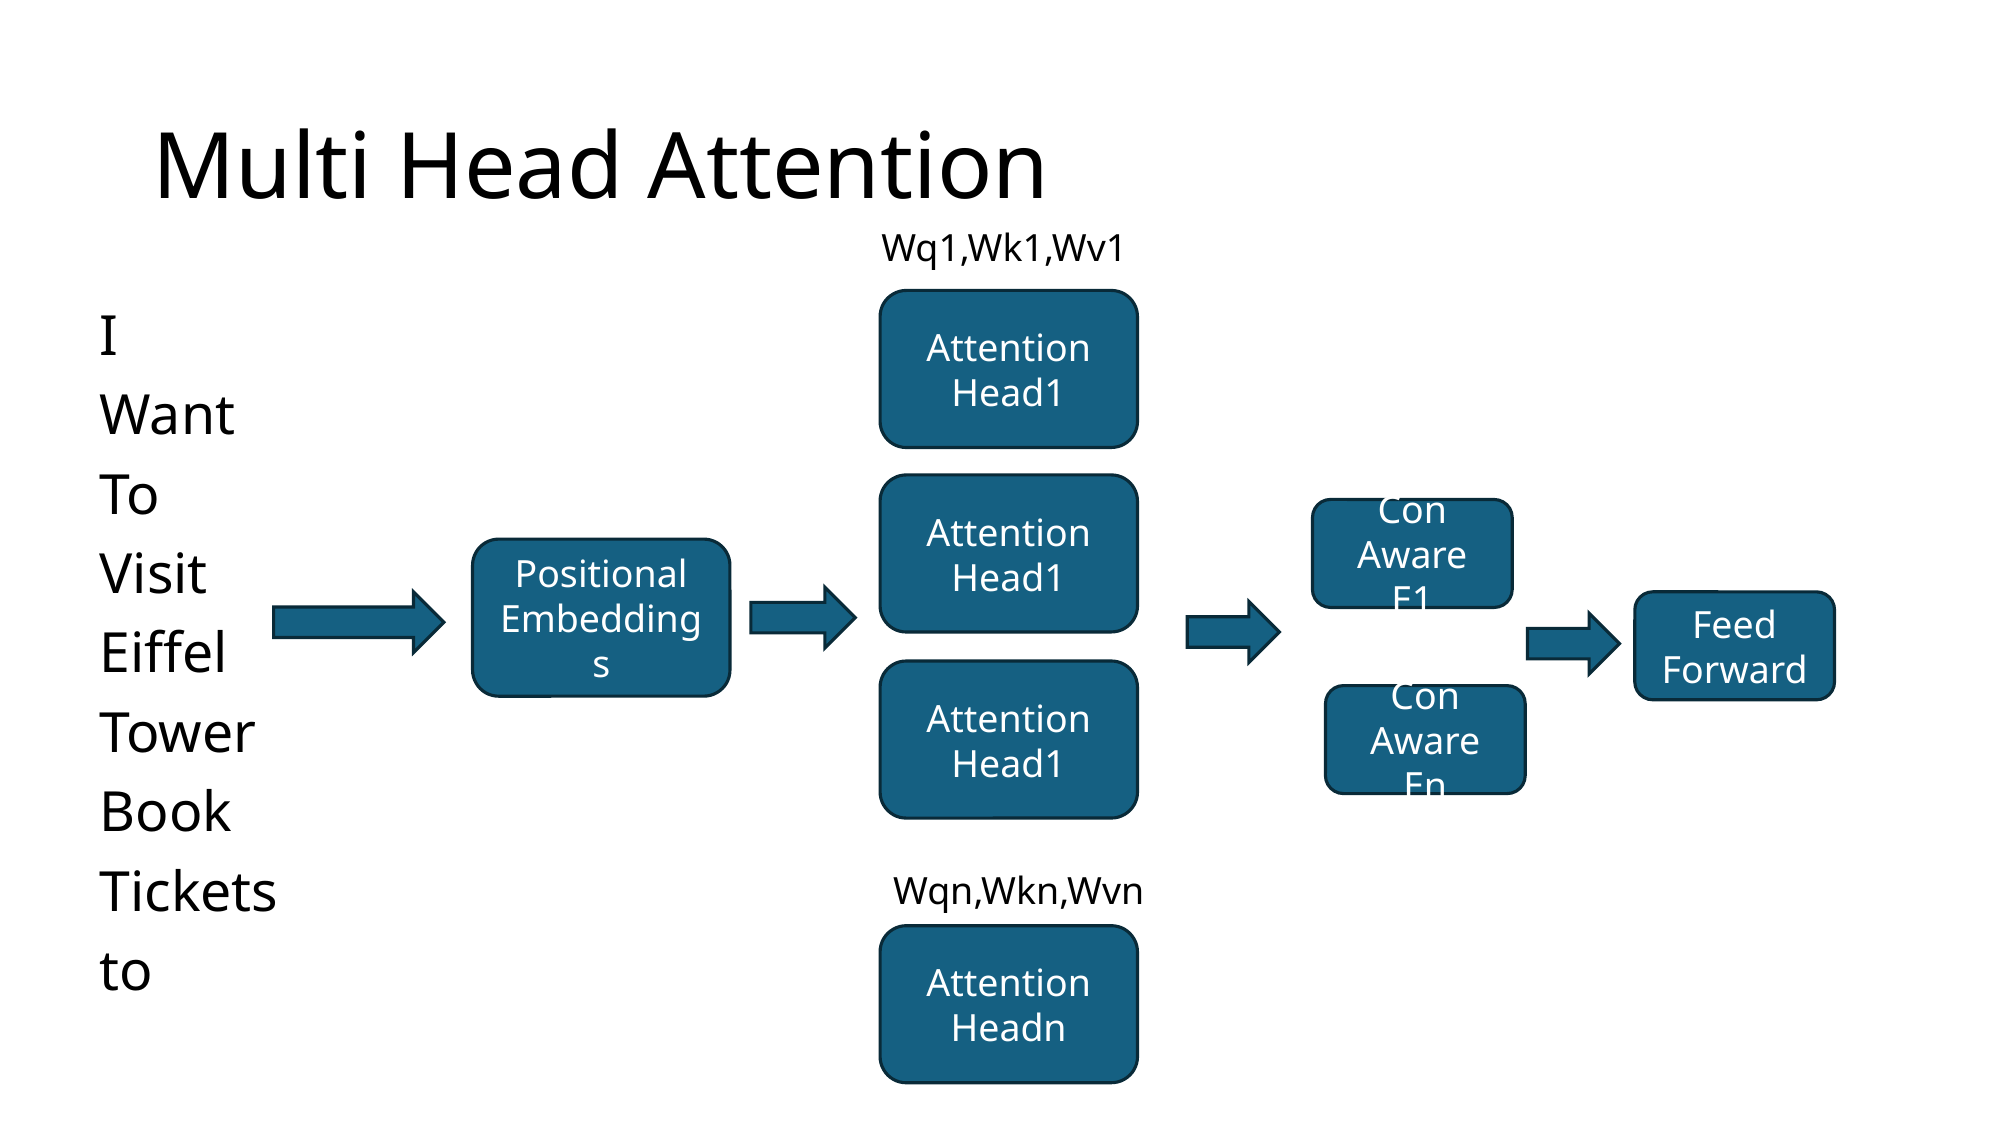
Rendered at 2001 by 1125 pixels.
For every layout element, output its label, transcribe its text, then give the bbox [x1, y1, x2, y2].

text_box [1185, 597, 1282, 667]
text_box [749, 583, 858, 652]
list I Want To Visit Eiffel Tower Book Tickets to [84, 299, 1810, 1014]
text_box Attention Head1 [878, 473, 1140, 634]
text_box Wq1,Wk1,Wv1 [866, 216, 1143, 277]
text_box Attention Head1 [878, 659, 1140, 820]
text_box Con Aware En [1323, 684, 1527, 796]
text_box Attention Head1 [878, 288, 1140, 450]
text_box Feed Forward [1633, 590, 1837, 702]
text_box Wqn,Wkn,Wvn [878, 859, 1160, 920]
text_box [1525, 609, 1622, 678]
title Multi Head Attention [137, 59, 1863, 278]
text_box Attention Headn [878, 924, 1140, 1085]
text_box [272, 588, 447, 657]
text_box Positional Embeddings [470, 537, 732, 698]
text_box Con Aware E1 [1310, 497, 1514, 610]
